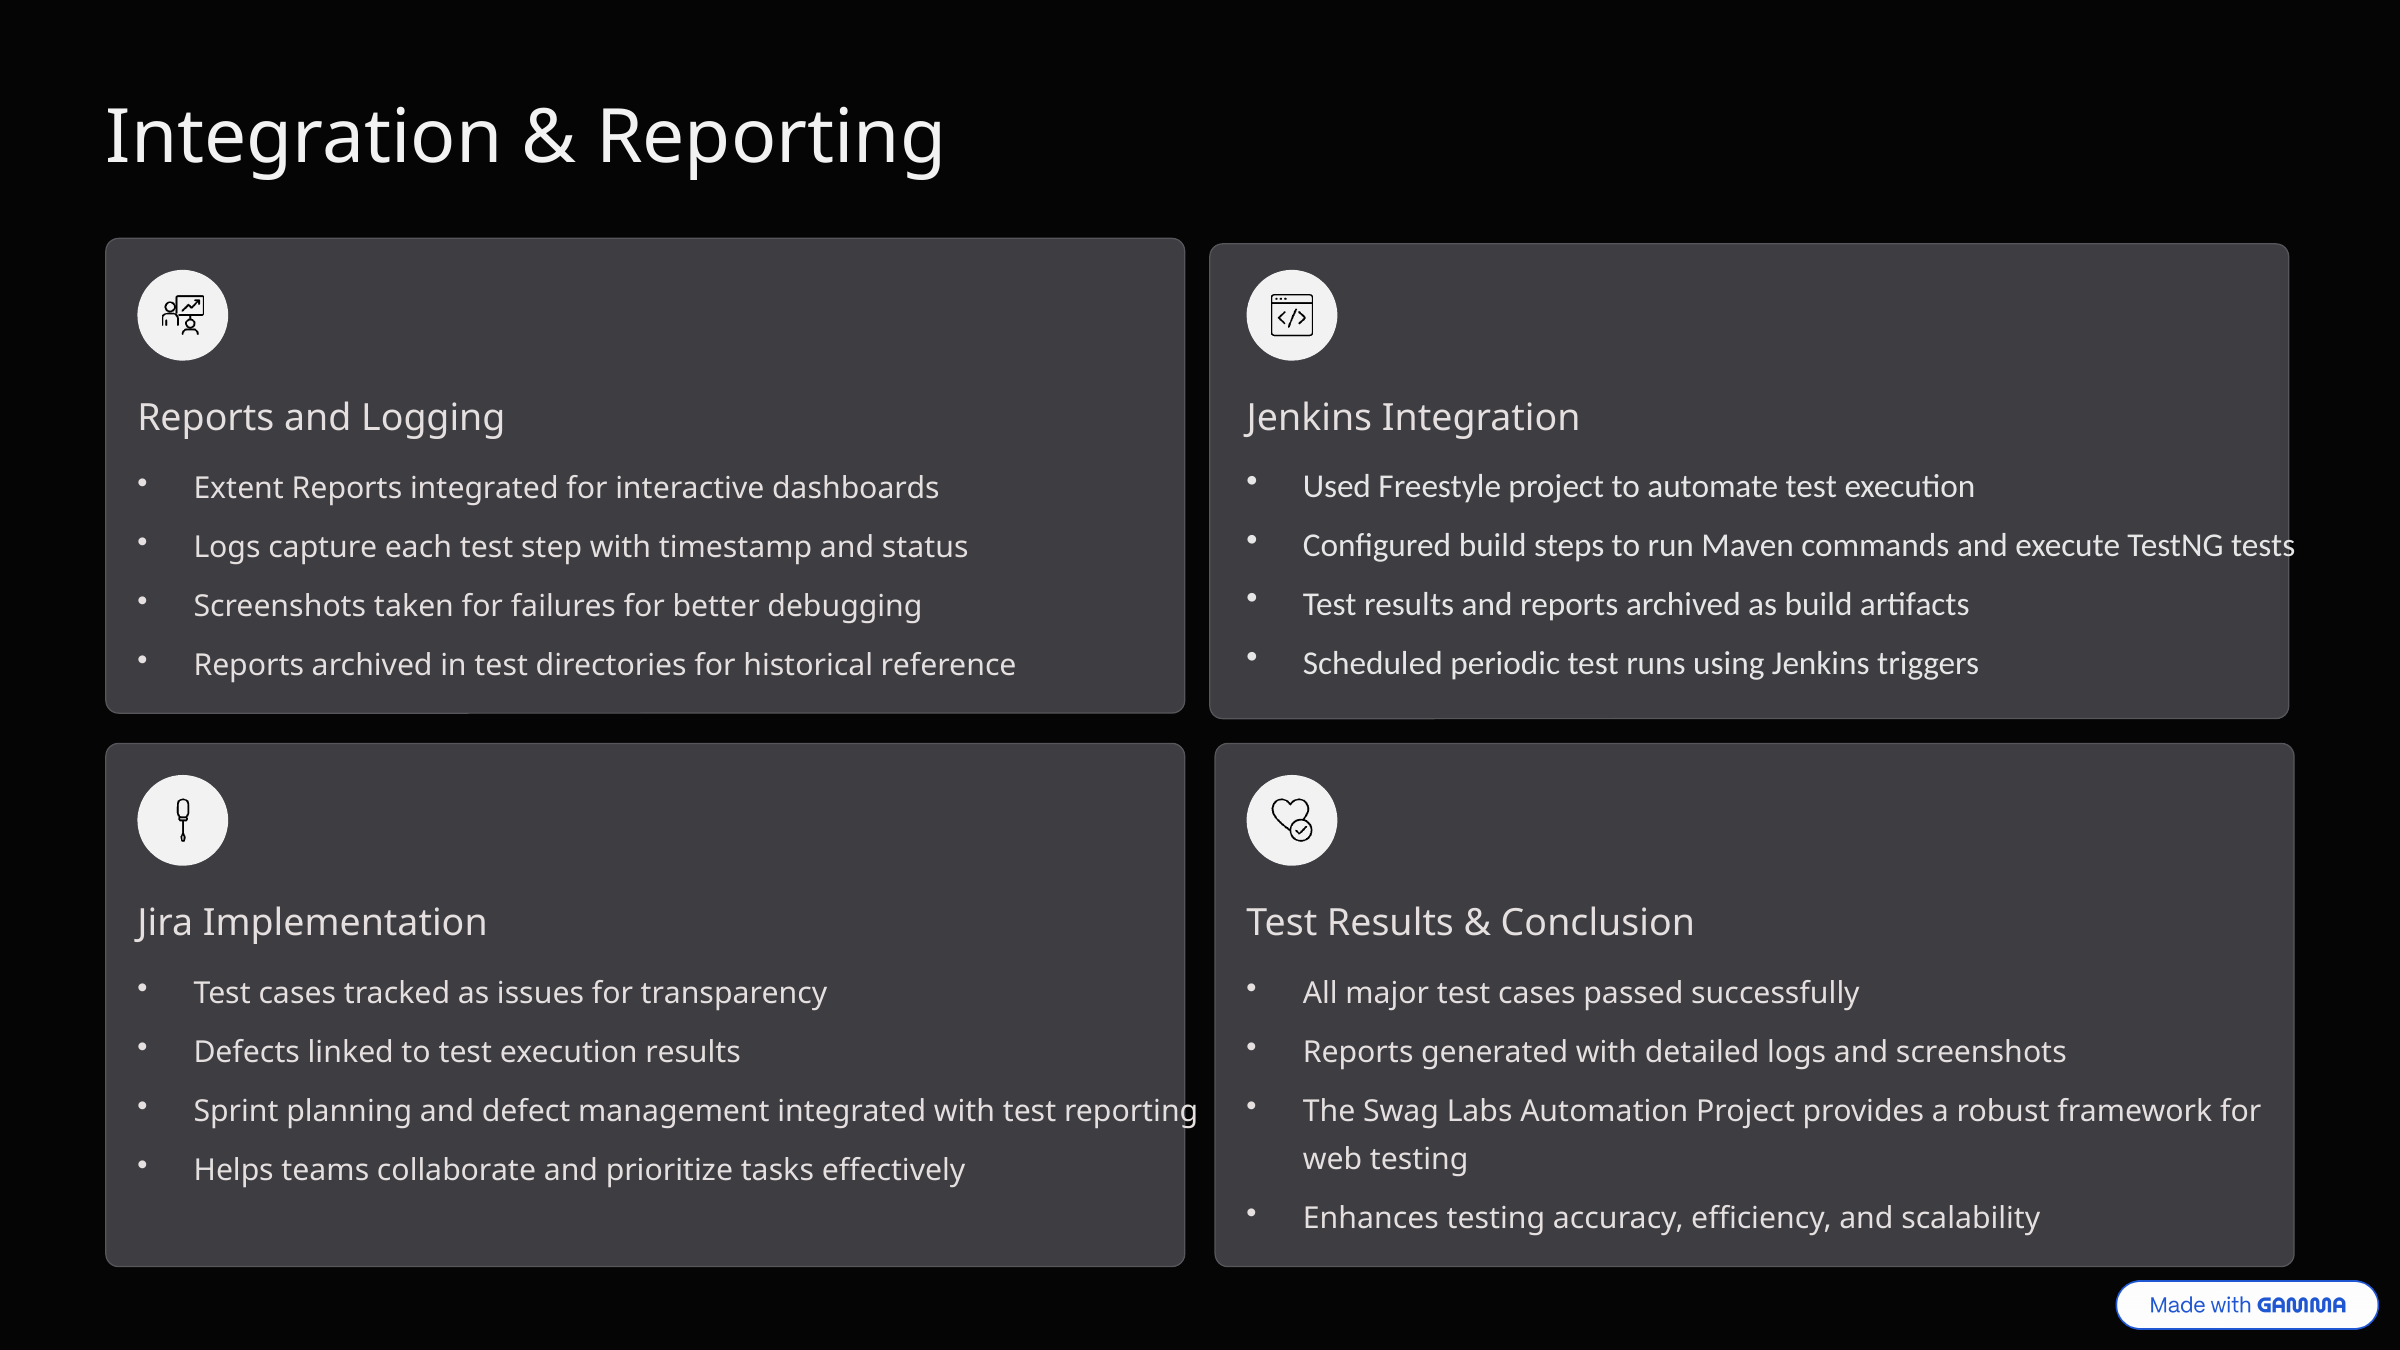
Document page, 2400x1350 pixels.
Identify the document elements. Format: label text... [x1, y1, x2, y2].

text_box [137, 774, 229, 866]
text_box Jenkins Integration [1246, 390, 1625, 439]
text_box Configured build steps to run Maven commands and execute TestNG tests [1246, 515, 2263, 564]
text_box Defects linked to test execution results [137, 1020, 1154, 1069]
text_box Test cases tracked as issues for transparency [137, 961, 1154, 1010]
text_box [105, 238, 1185, 714]
text_box All major test cases passed successfully [1246, 961, 2263, 1010]
text_box Reports archived in test directories for historical reference [137, 633, 1154, 682]
text_box [1209, 243, 2289, 719]
picture [162, 289, 204, 341]
text_box [1246, 774, 1338, 866]
text_box [105, 743, 1185, 1267]
text_box [137, 269, 229, 361]
picture [162, 794, 204, 846]
text_box Reports generated with detailed logs and screenshots [1246, 1020, 2263, 1069]
text_box Sprint planning and defect management integrated with test reporting [137, 1079, 1154, 1128]
text_box Screenshots taken for failures for better debugging [137, 574, 1154, 623]
text_box Extent Reports integrated for interactive dashboards [137, 456, 1154, 505]
picture [1271, 289, 1313, 341]
text_box [1246, 269, 1338, 361]
text_box Reports and Logging [137, 390, 525, 439]
text_box Used Freestyle project to automate test execution [1246, 456, 2263, 505]
text_box Test results and reports archived as build artifacts [1246, 574, 2263, 623]
text_box Helps teams collaborate and prioritize tasks effectively [137, 1138, 1154, 1187]
text_box Enhances testing accuracy, efficiency, and scalability [1246, 1186, 2263, 1236]
text_box Test Results & Conclusion [1246, 895, 1721, 944]
text_box Logs capture each test step with timestamp and status [137, 515, 1154, 564]
text_box Scheduled periodic test runs using Jenkins triggers [1246, 633, 2263, 682]
text_box The Swag Labs Automation Project provides a robust framework for web testing [1246, 1079, 2263, 1177]
picture [1271, 794, 1313, 846]
text_box Jira Implementation [137, 895, 516, 944]
text_box [1215, 743, 2295, 1267]
text_box Integration & Reporting [105, 83, 973, 178]
picture [2106, 1271, 2389, 1339]
